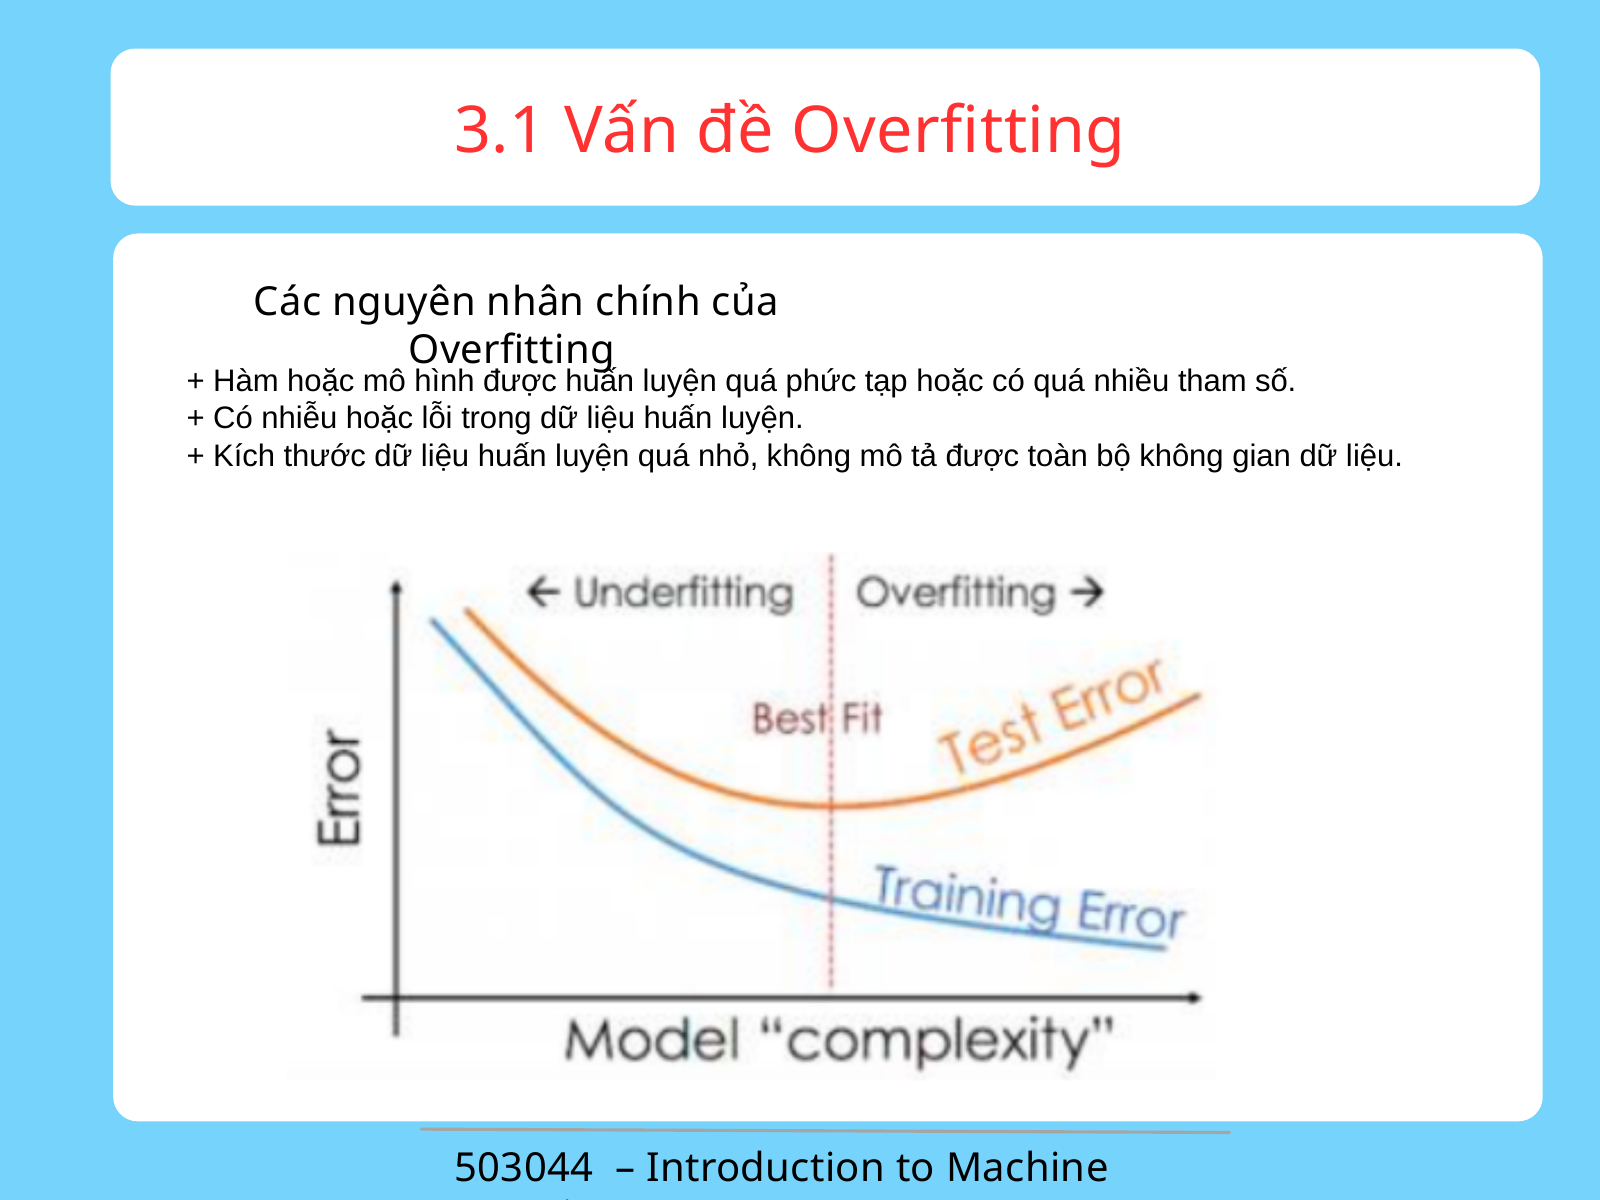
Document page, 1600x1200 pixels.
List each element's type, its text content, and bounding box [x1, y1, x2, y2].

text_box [110, 48, 1541, 206]
text_box 503044 – Introduction to Machine Learning [454, 1141, 1242, 1200]
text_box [112, 233, 1543, 1122]
